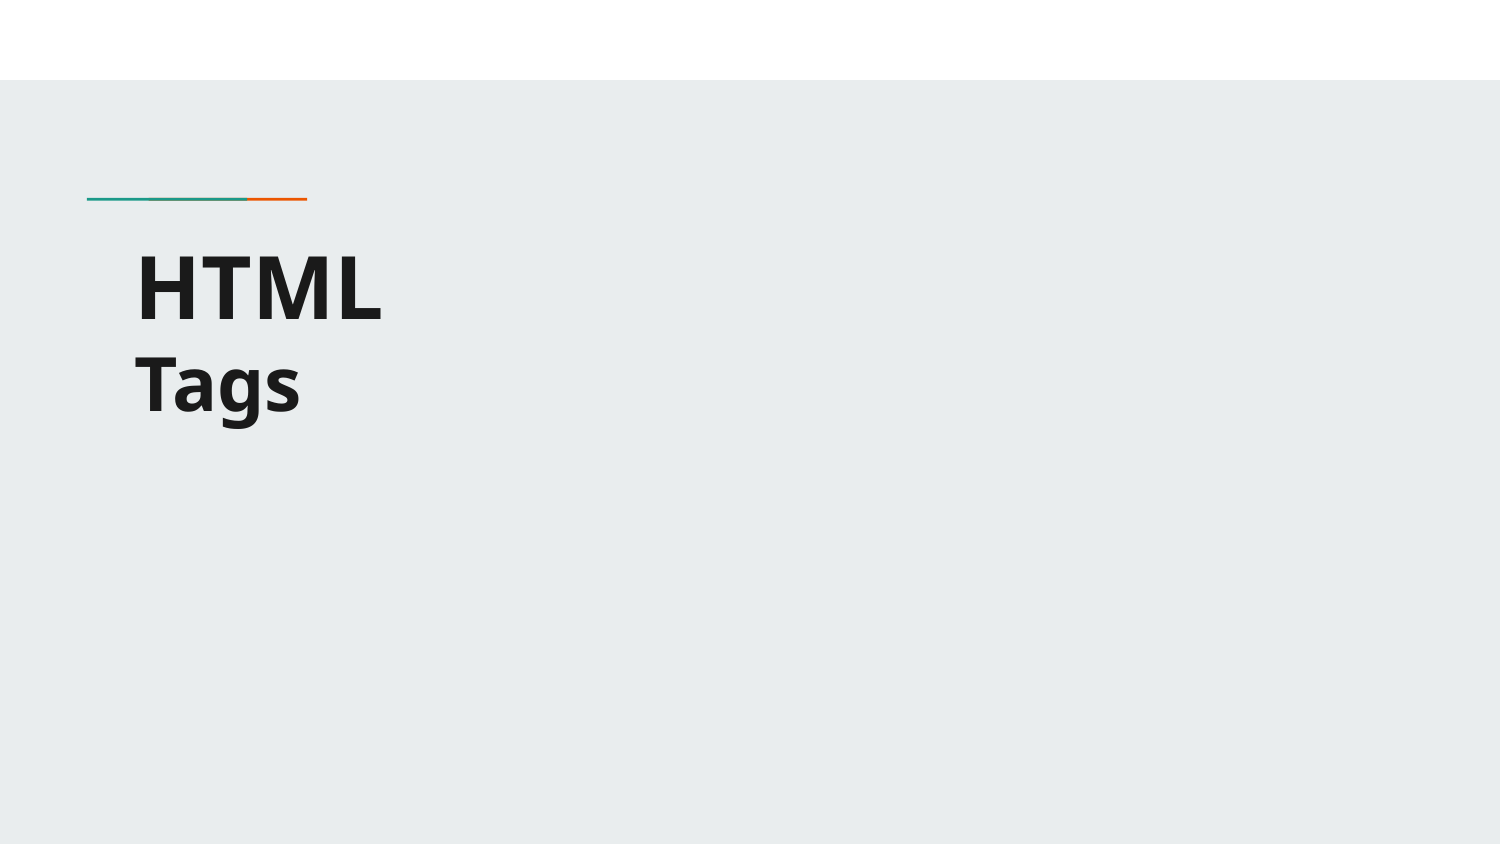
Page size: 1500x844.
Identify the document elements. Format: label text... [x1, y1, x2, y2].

title HTML Tags [119, 216, 1381, 490]
